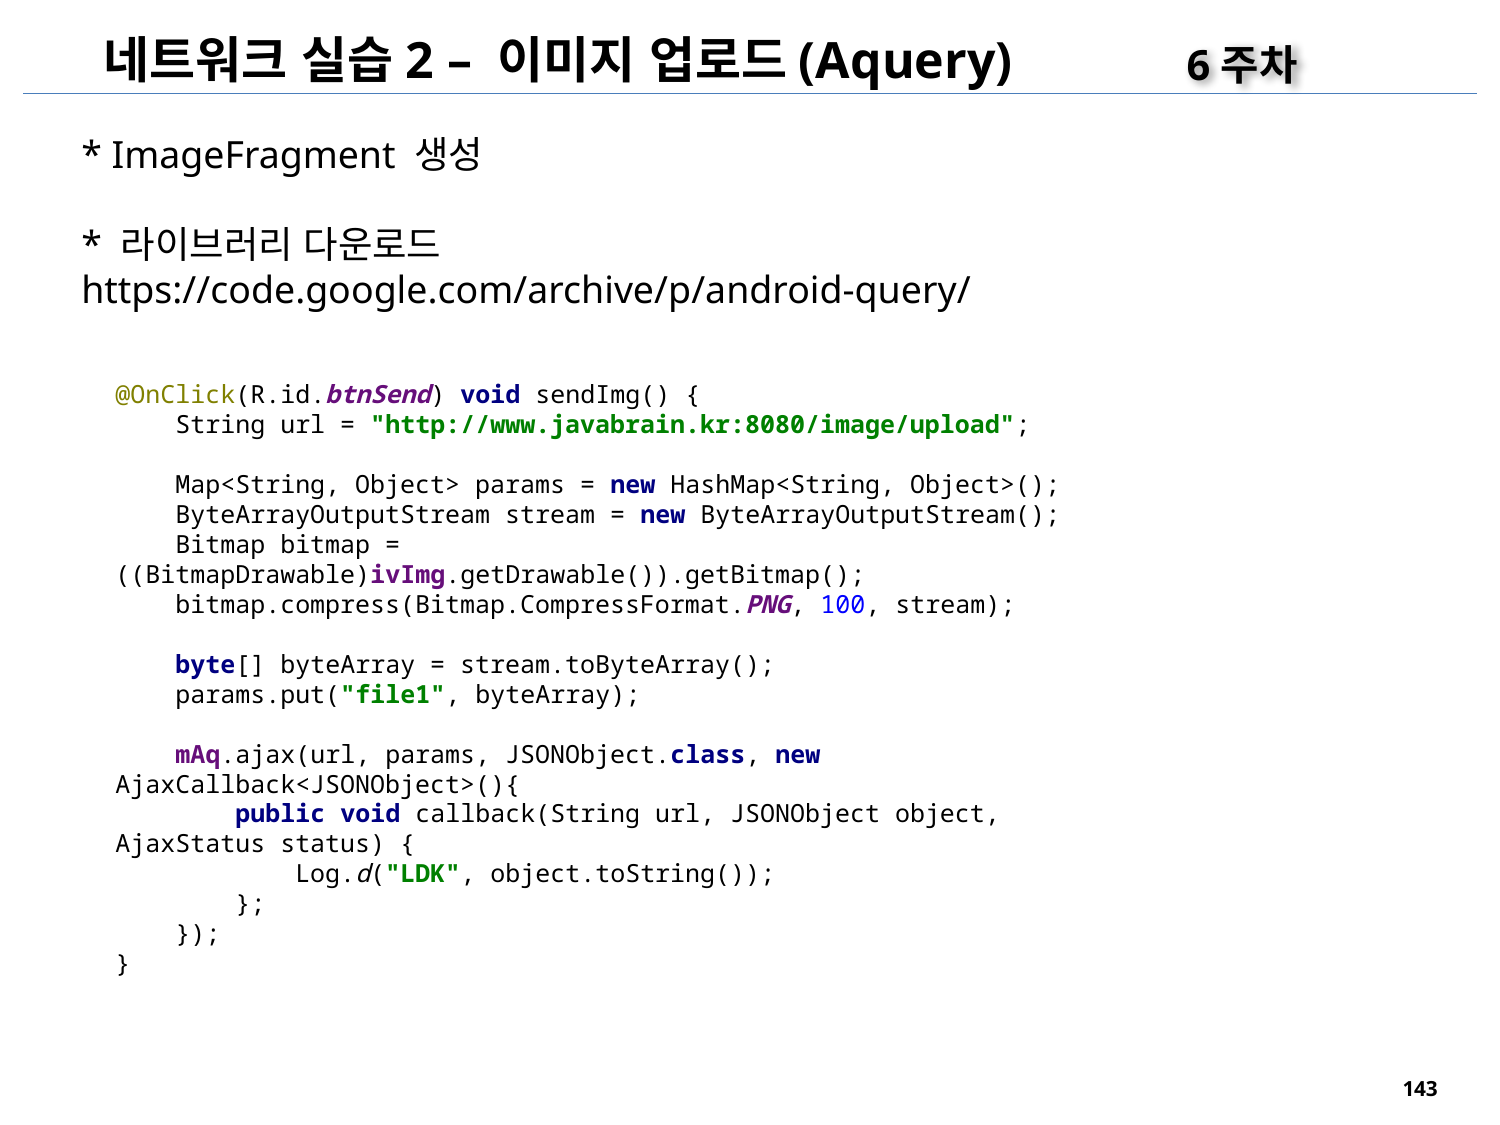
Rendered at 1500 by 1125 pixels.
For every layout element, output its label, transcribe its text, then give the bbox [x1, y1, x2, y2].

text_box @OnClick(R.id.btnSend) void sendImg() { String url = "http://www.javabrain.kr:8080/image/upload"; Map<String, Object> params = new HashMap<String, Object>(); ByteArrayOutputStream stream = new ByteArrayOutputStream(); Bitmap bitmap = ((BitmapDrawable)ivImg.getDrawable()).getBitmap(); bitmap.compress(Bitmap.CompressFormat.PNG, 100, stream); byte[] byteArray = stream.toByteArray(); params.put("file1", byteArray); mAq.ajax(url, params, JSONObject.class, new AjaxCallback<JSONObject>(){ public void callback(String url, JSONObject object, AjaxStatus status) { Log.d("LDK", object.toString()); }; }); } [100, 371, 1146, 986]
text_box * ImageFragment 생성 * 라이브러리 다운로드 https://code.google.com/archive/p/android-query/ [66, 123, 987, 319]
text_box 네트워크 실습2 – 이미지 업로드(Aquery) [88, 20, 1028, 96]
text_box 6주차 [1171, 30, 1313, 96]
